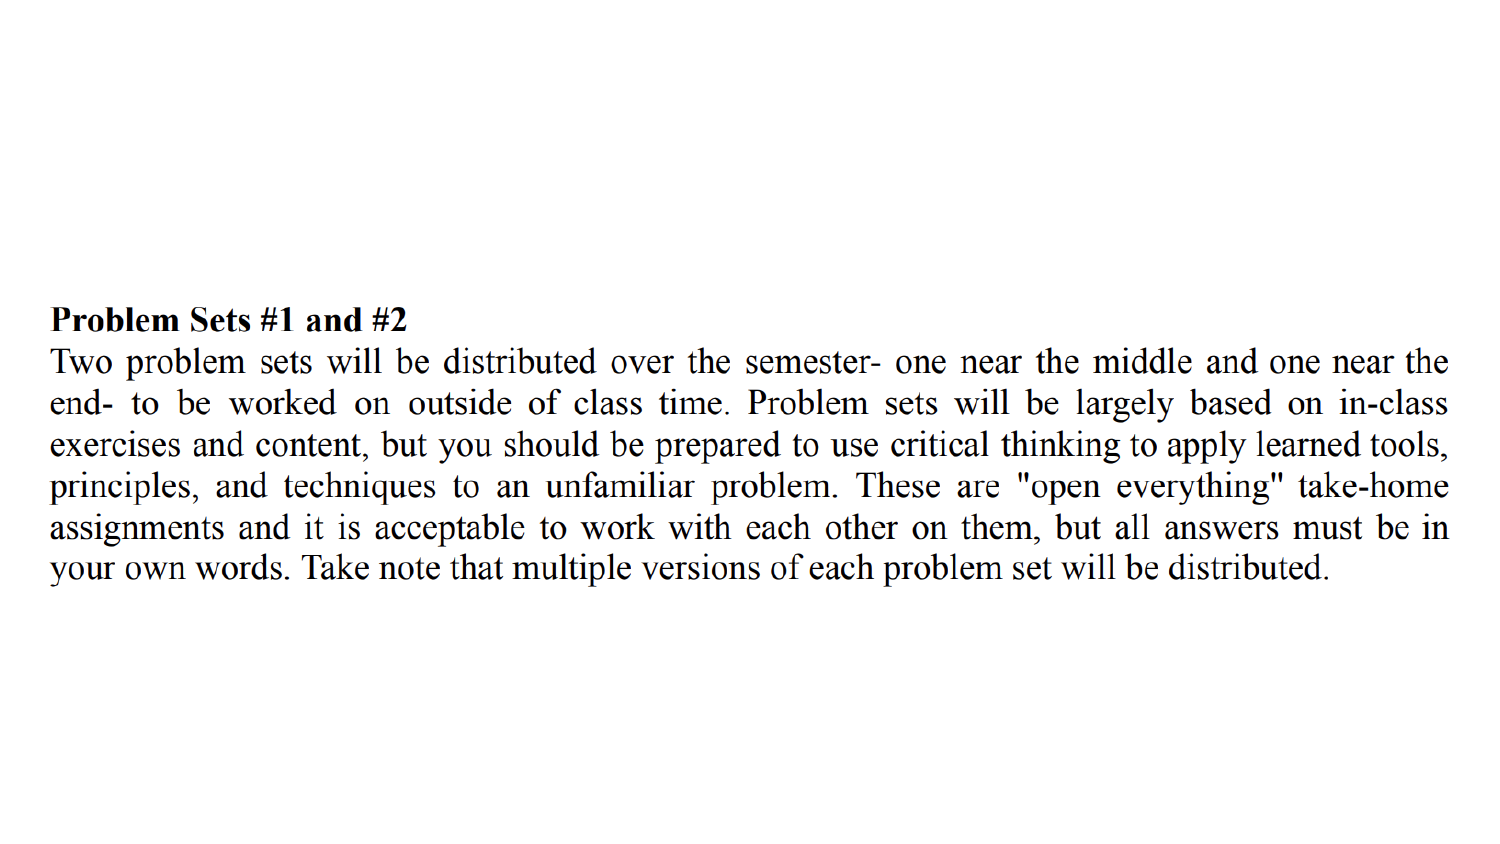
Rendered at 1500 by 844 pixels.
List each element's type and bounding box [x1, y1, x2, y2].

picture [24, 284, 1476, 610]
